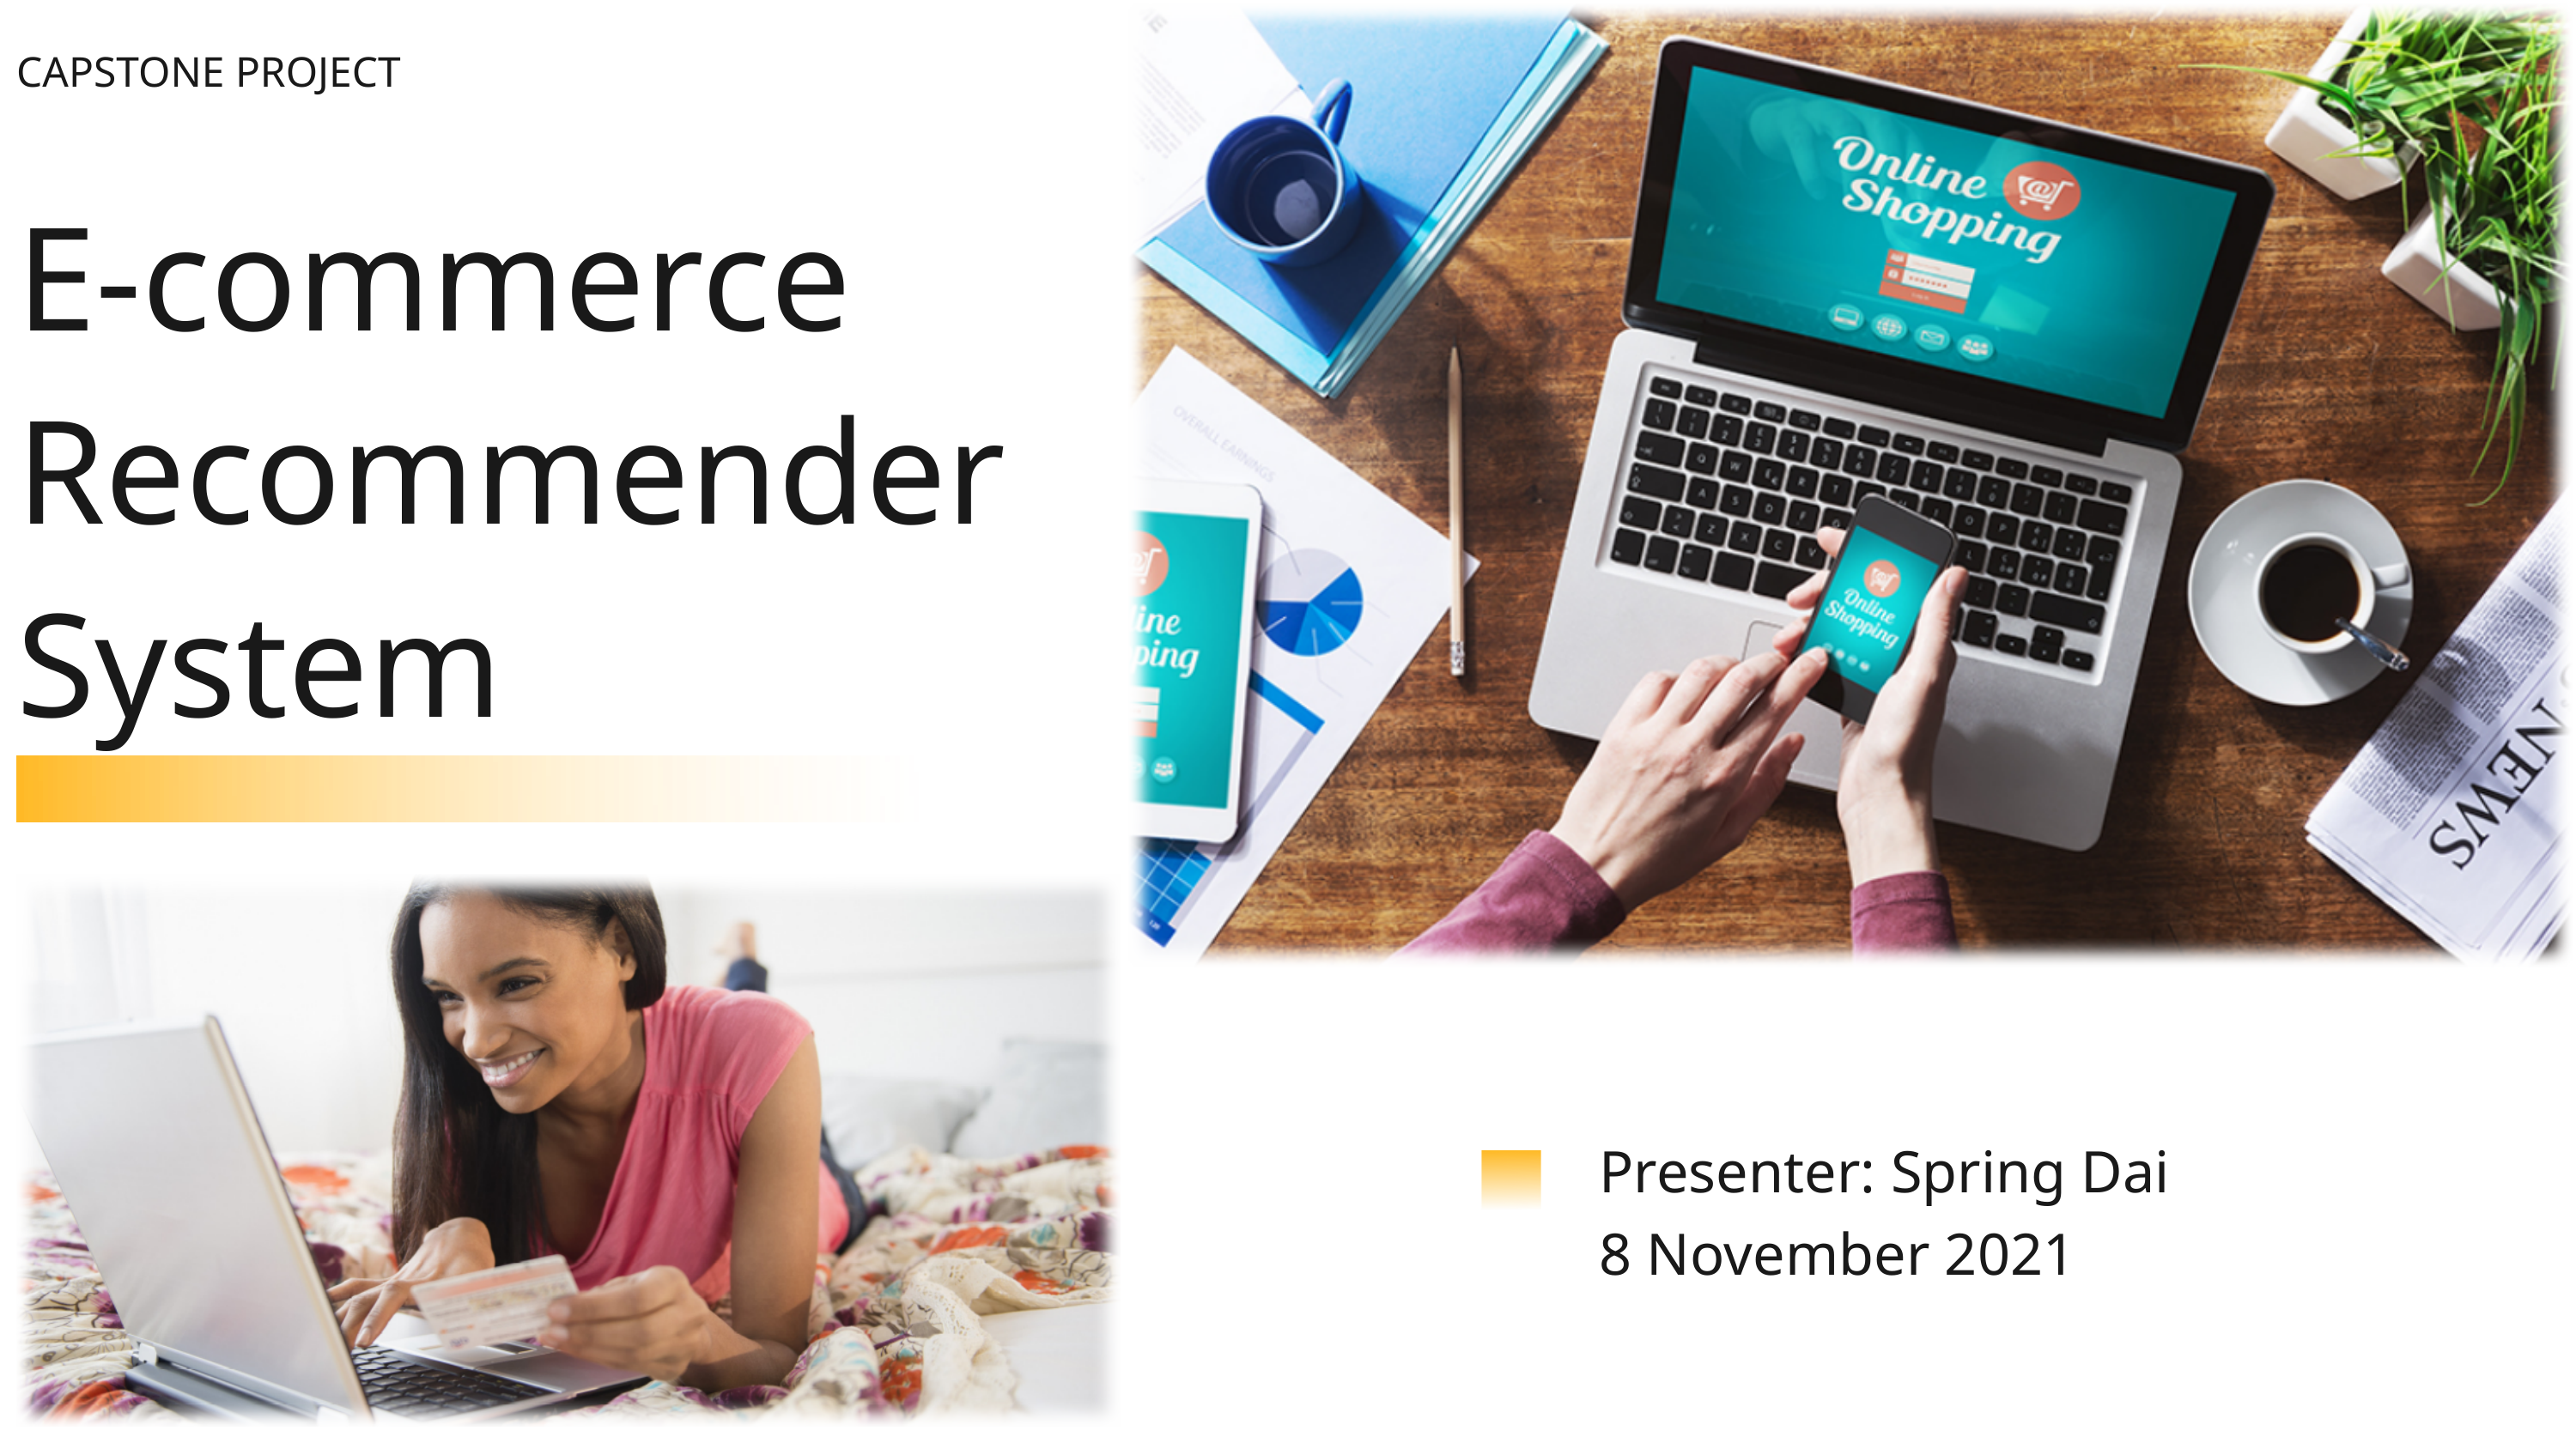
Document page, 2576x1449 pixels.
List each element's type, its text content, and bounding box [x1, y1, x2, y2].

text_box Presenter: Spring Dai 8 November 2021 [1599, 1121, 2394, 1369]
picture [1128, 3, 2573, 967]
text_box CAPSTONE PROJECT [16, 37, 1124, 95]
picture [15, 874, 1121, 1427]
text_box E-commerce Recommender System [16, 166, 1124, 876]
picture [15, 755, 919, 823]
picture [1480, 1149, 1541, 1210]
